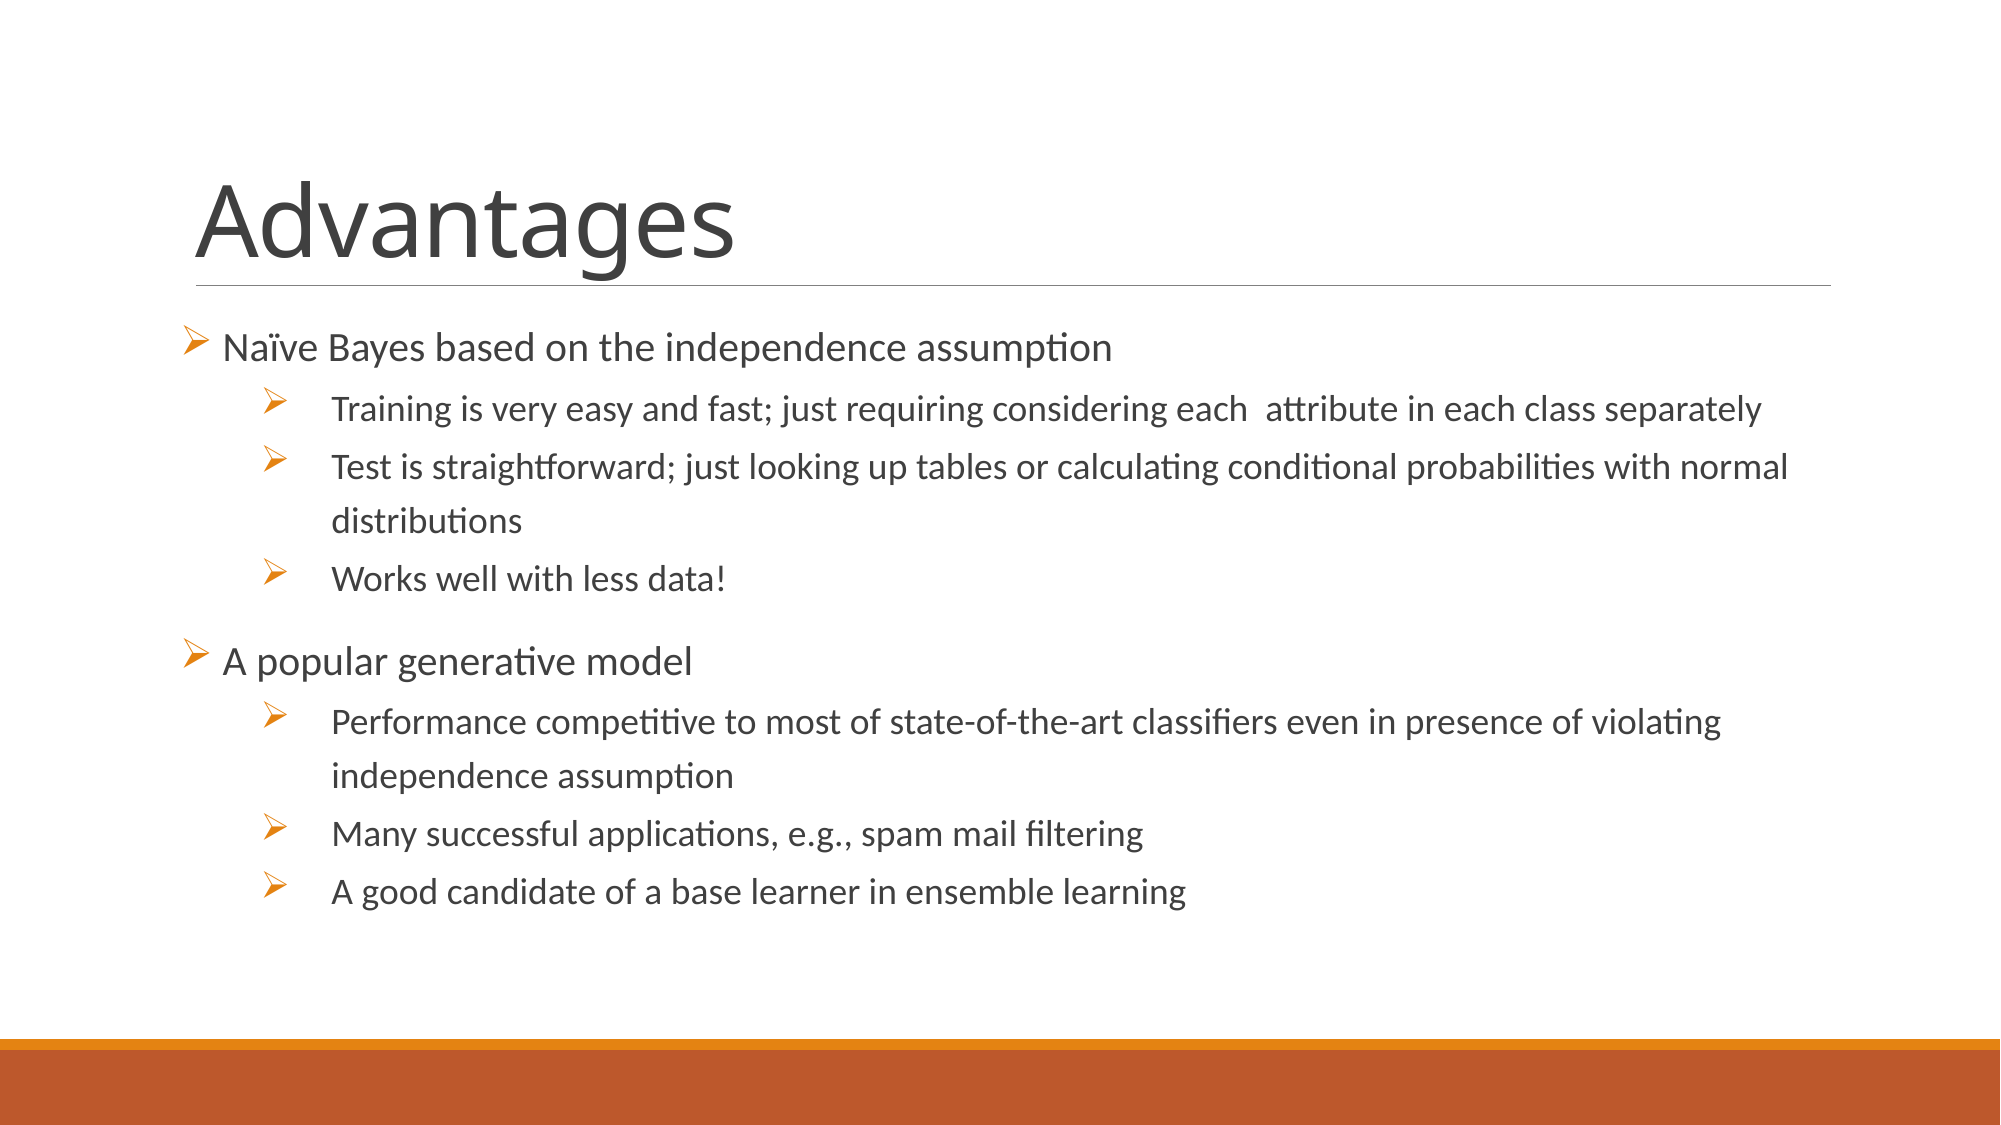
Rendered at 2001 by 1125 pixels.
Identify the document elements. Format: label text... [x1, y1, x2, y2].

title Advantages [180, 47, 1830, 285]
list Naïve Bayes based on the independence assumption Training is very easy and fast; just requiring considering each attribute in each class separately Test is straightforward; just looking up tables or calculating conditional probabilities with normal distributions Works well with less data! A popular generative model Performance competitive to most of state-of-the-art classifiers even in presence of violating independence assumption Many successful applications, e.g., spam mail filtering A good candidate of a base learner in ensemble learning [180, 302, 1830, 963]
